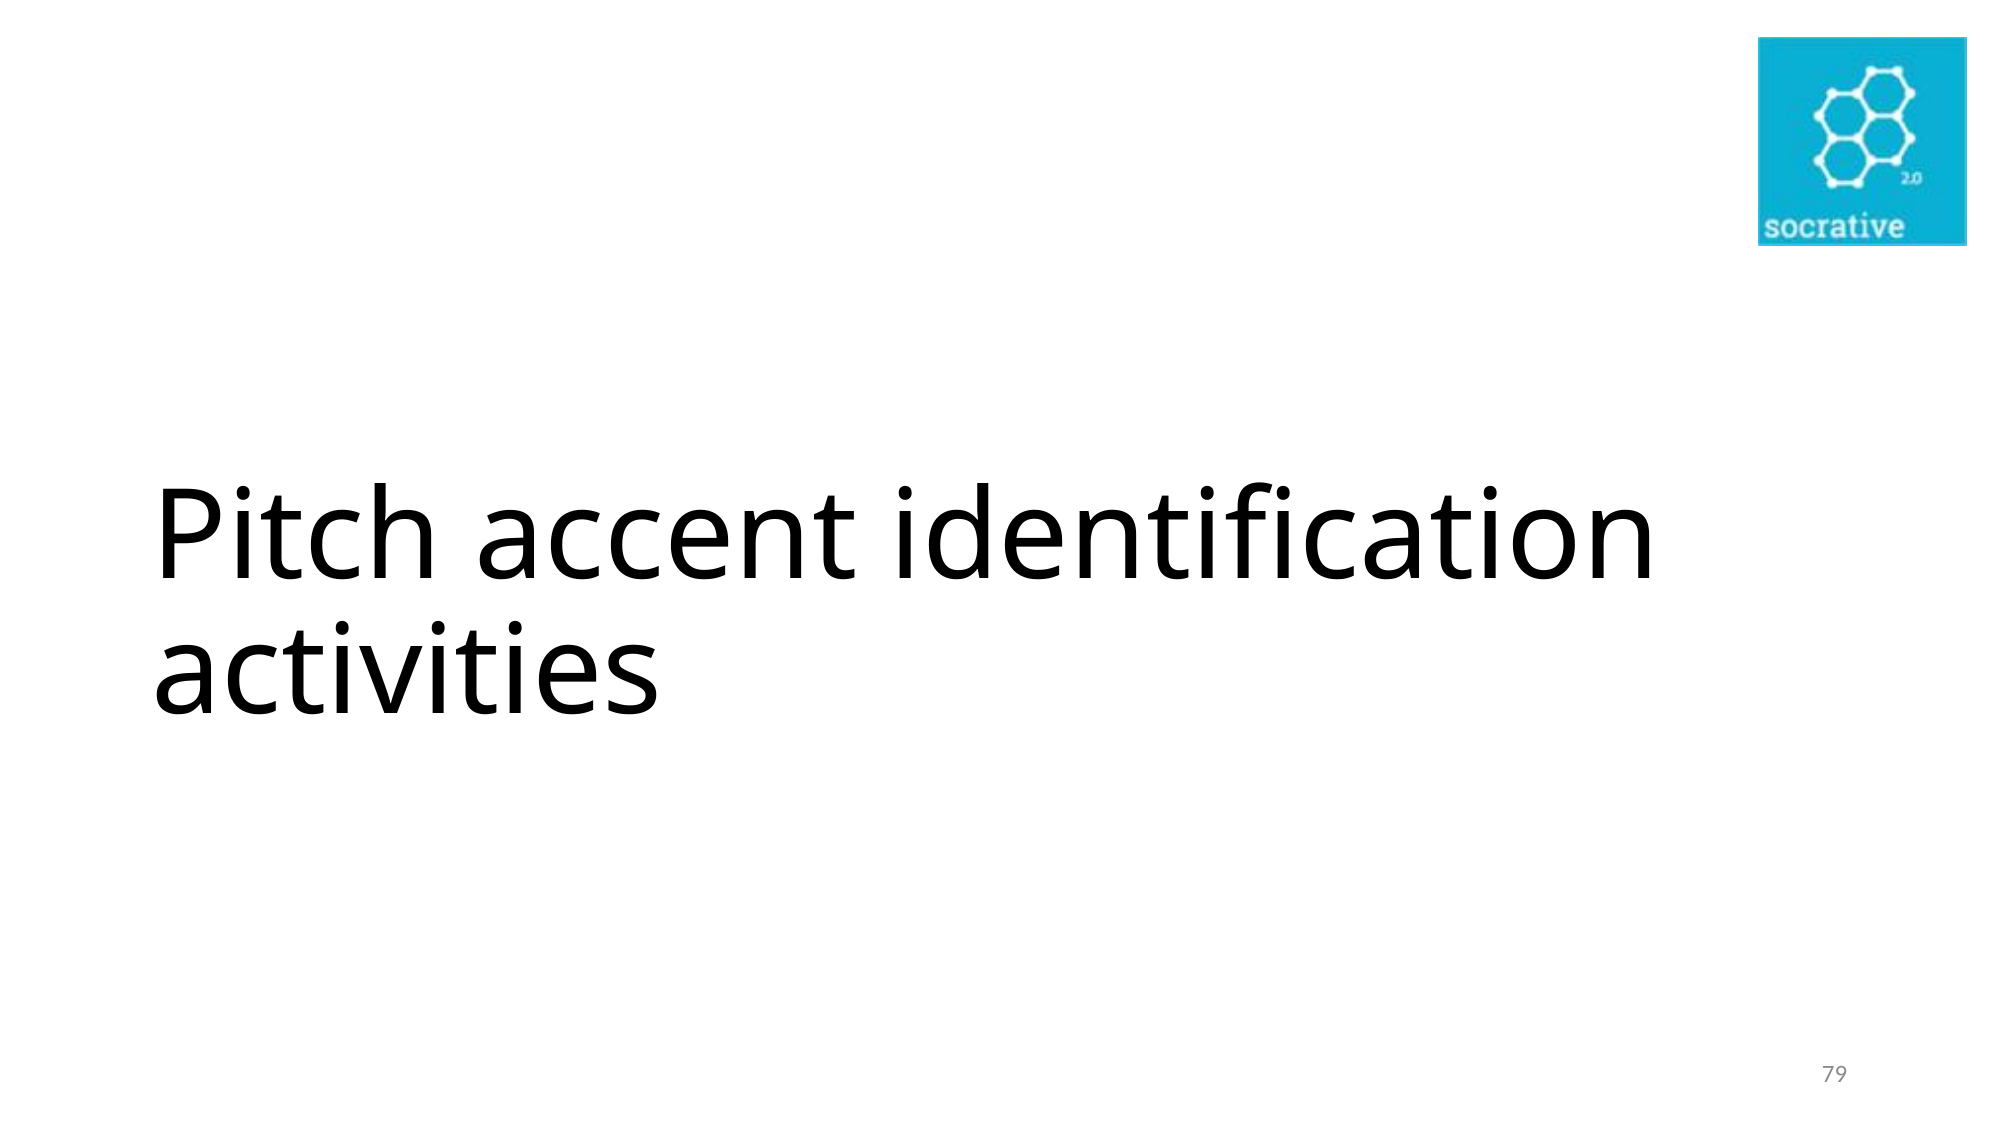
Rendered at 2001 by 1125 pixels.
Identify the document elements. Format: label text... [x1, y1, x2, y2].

slide_number 79 [1412, 1042, 1863, 1103]
title Pitch accent identification activities [136, 280, 1862, 749]
picture [1758, 37, 1967, 246]
